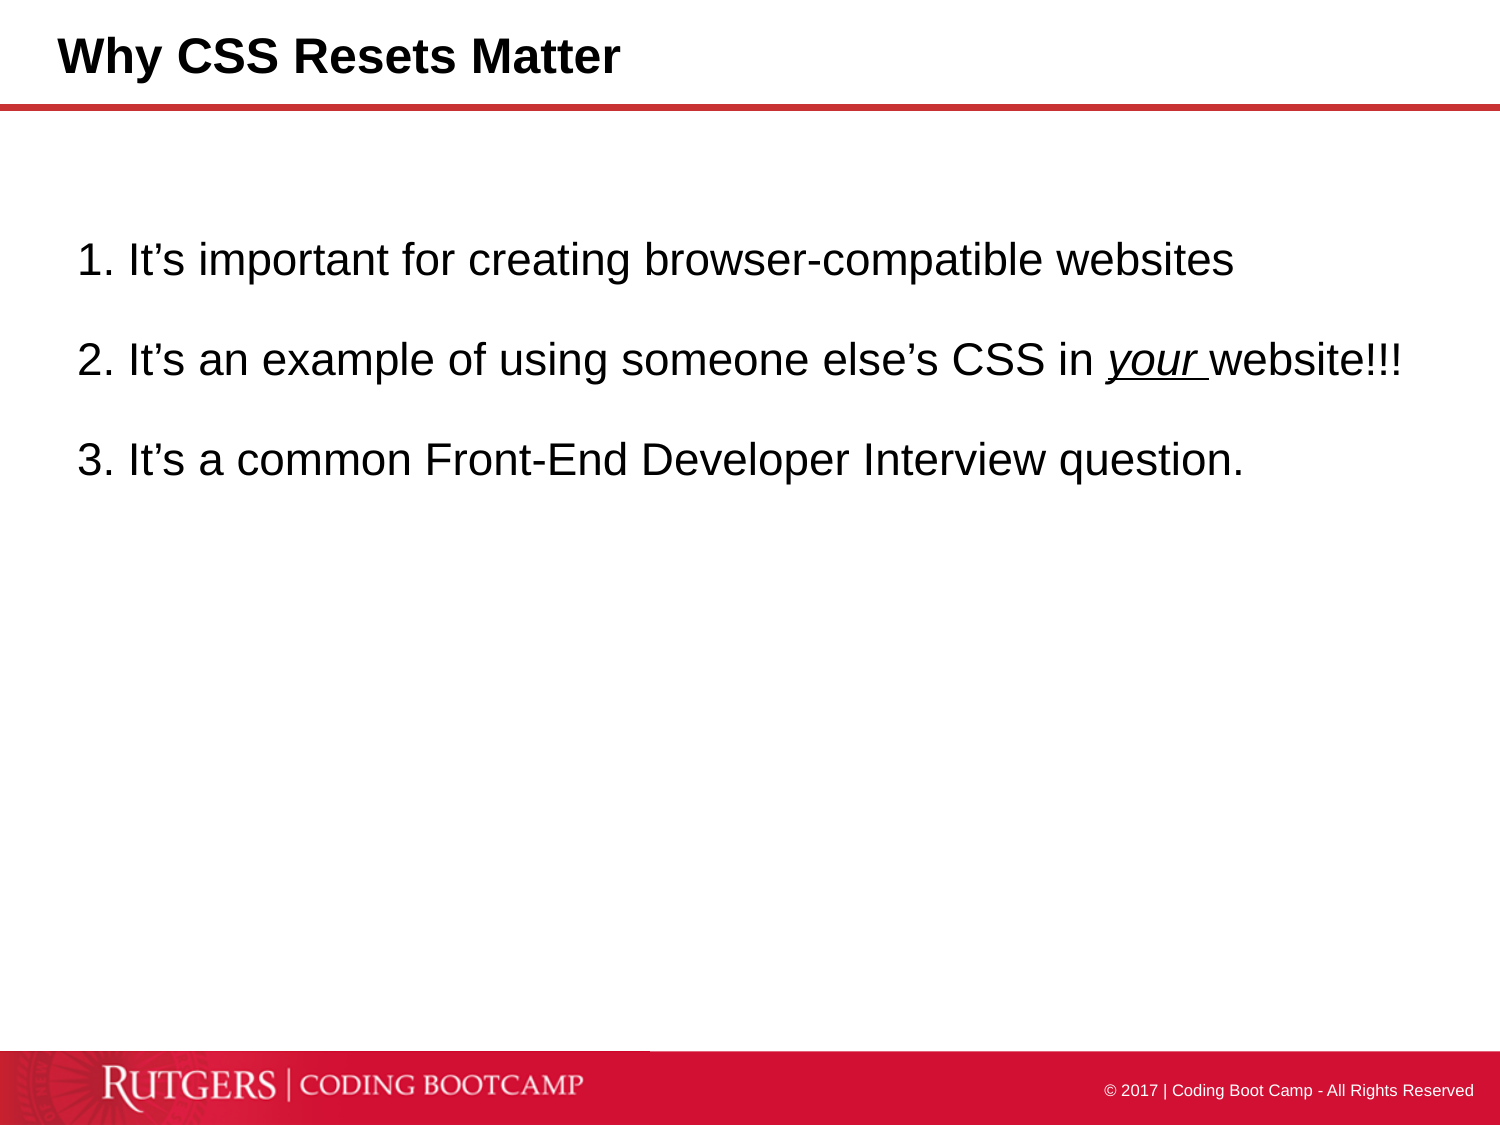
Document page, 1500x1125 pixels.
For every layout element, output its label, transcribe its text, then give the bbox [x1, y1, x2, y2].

text_box Why CSS Resets Matter [49, 16, 913, 91]
text_box It’s important for creating browser-compatible websites It’s an example of using someone else’s CSS in your website!!! It’s a common Front-End Developer Interview question. [62, 214, 1484, 500]
picture [0, 1051, 650, 1125]
